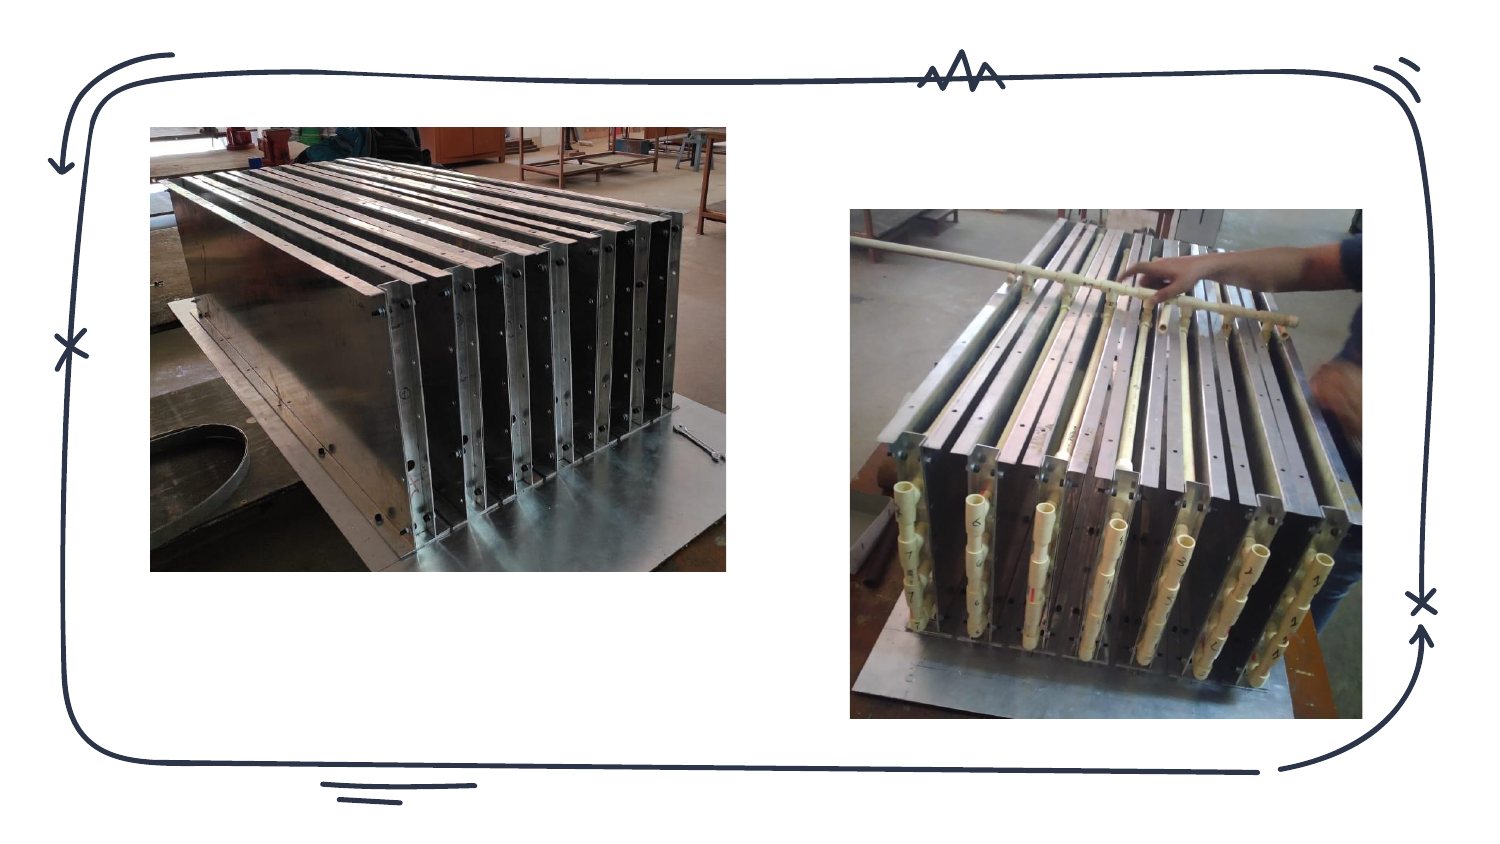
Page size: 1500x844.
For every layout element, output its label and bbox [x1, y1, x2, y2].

picture [849, 209, 1363, 720]
picture [149, 127, 727, 573]
